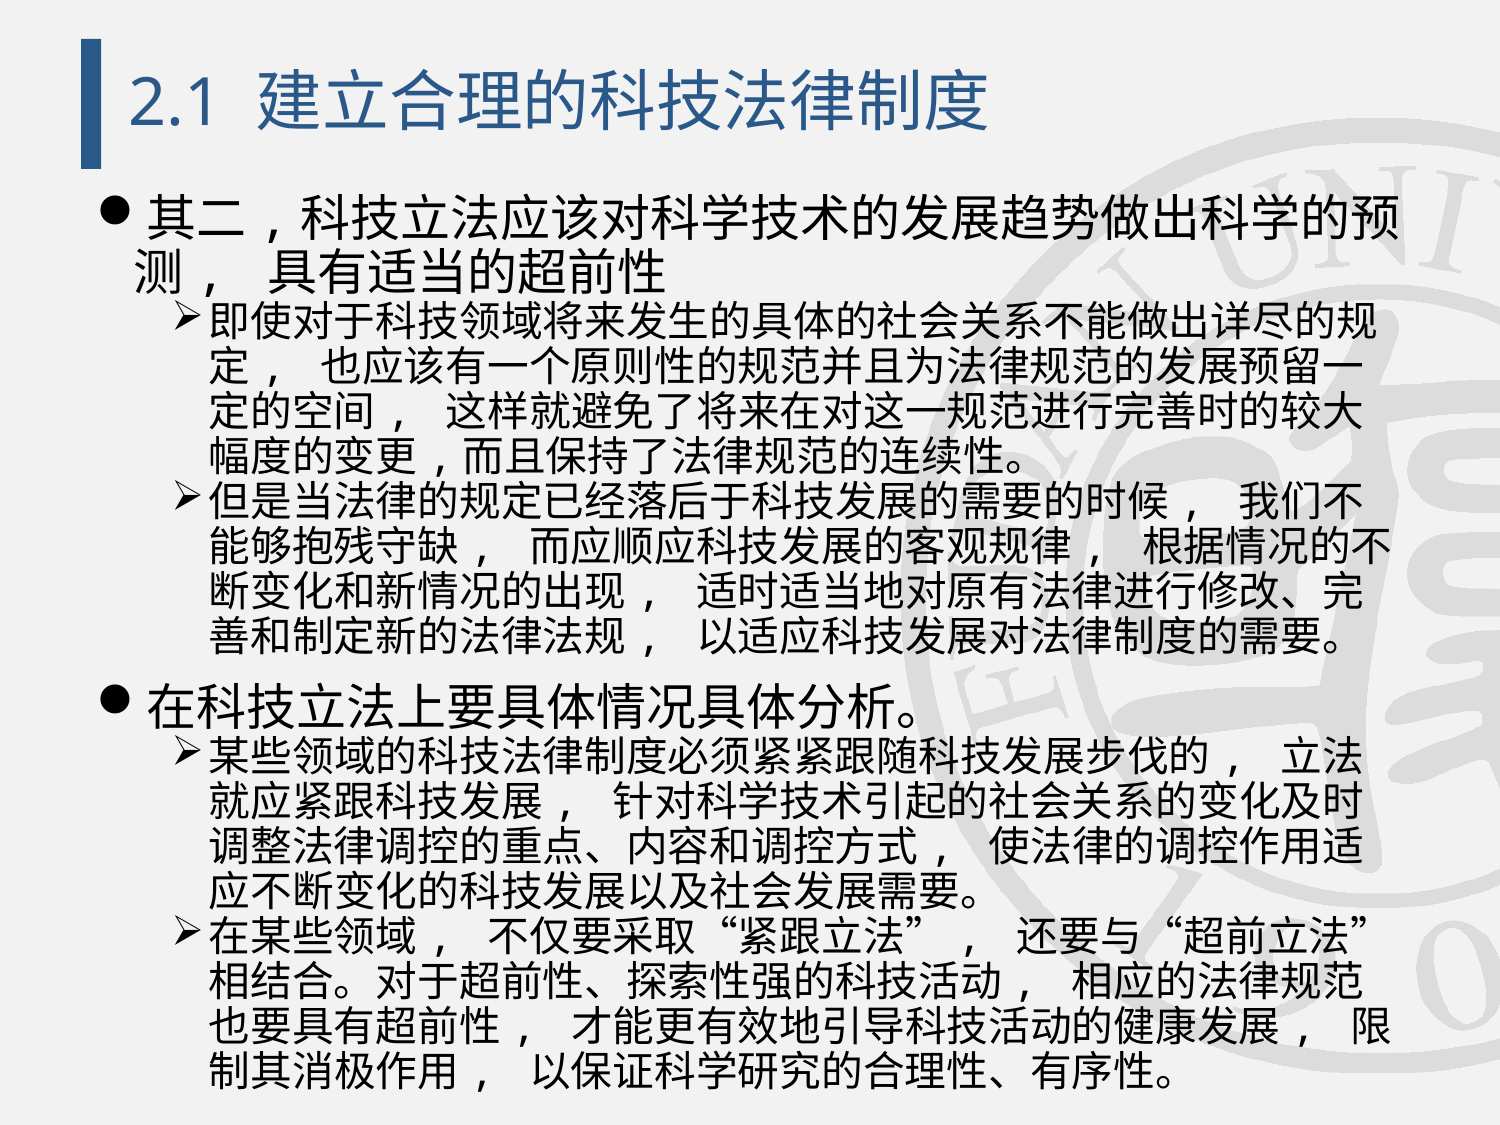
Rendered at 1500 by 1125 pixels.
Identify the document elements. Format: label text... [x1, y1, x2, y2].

title 2.1 建立合理的科技法律制度 [113, 49, 1387, 159]
list 其二,科技立法应该对科学技术的发展趋势做出科学的预测, 具有适当的超前性 即使对于科技领域将来发生的具体的社会关系不能做出详尽的规定, 也应该有一个原则性的规范并且为法律规范的发展预留一定的空间, 这样就避免了将来在对这一规范进行完善时的较大幅度的变更,而且保持了法律规范的连续性。 但是当法律的规定已经落后于科技发展的需要的时候, 我们不能够抱残守缺, 而应顺应科技发展的客观规律, 根据情况的不断变化和新情况的出现, 适时适当地对原有法律进行修改、完善和制定新的法律法规, 以适应科技发展对法律制度的需要。 在科技立法上要具体情况具体分析。 某些领域的科技法律制度必须紧紧跟随科技发展步伐的, 立法就应紧跟科技发展, 针对科学技术引起的社会关系的变化及时调整法律调控的重点、内容和调控方式, 使法律的调控作用适应不断变化的科技发展以及社会发展需要。 在某些领域, 不仅要采取“紧跟立法”, 还要与“超前立法”相结合。对于超前性、探索性强的科技活动, 相应的法律规范也要具有超前性, 才能更有效地引导科技活动的健康发展, 限制其消极作用, 以保证科学研究的合理性、有序性。 [81, 185, 1417, 1014]
